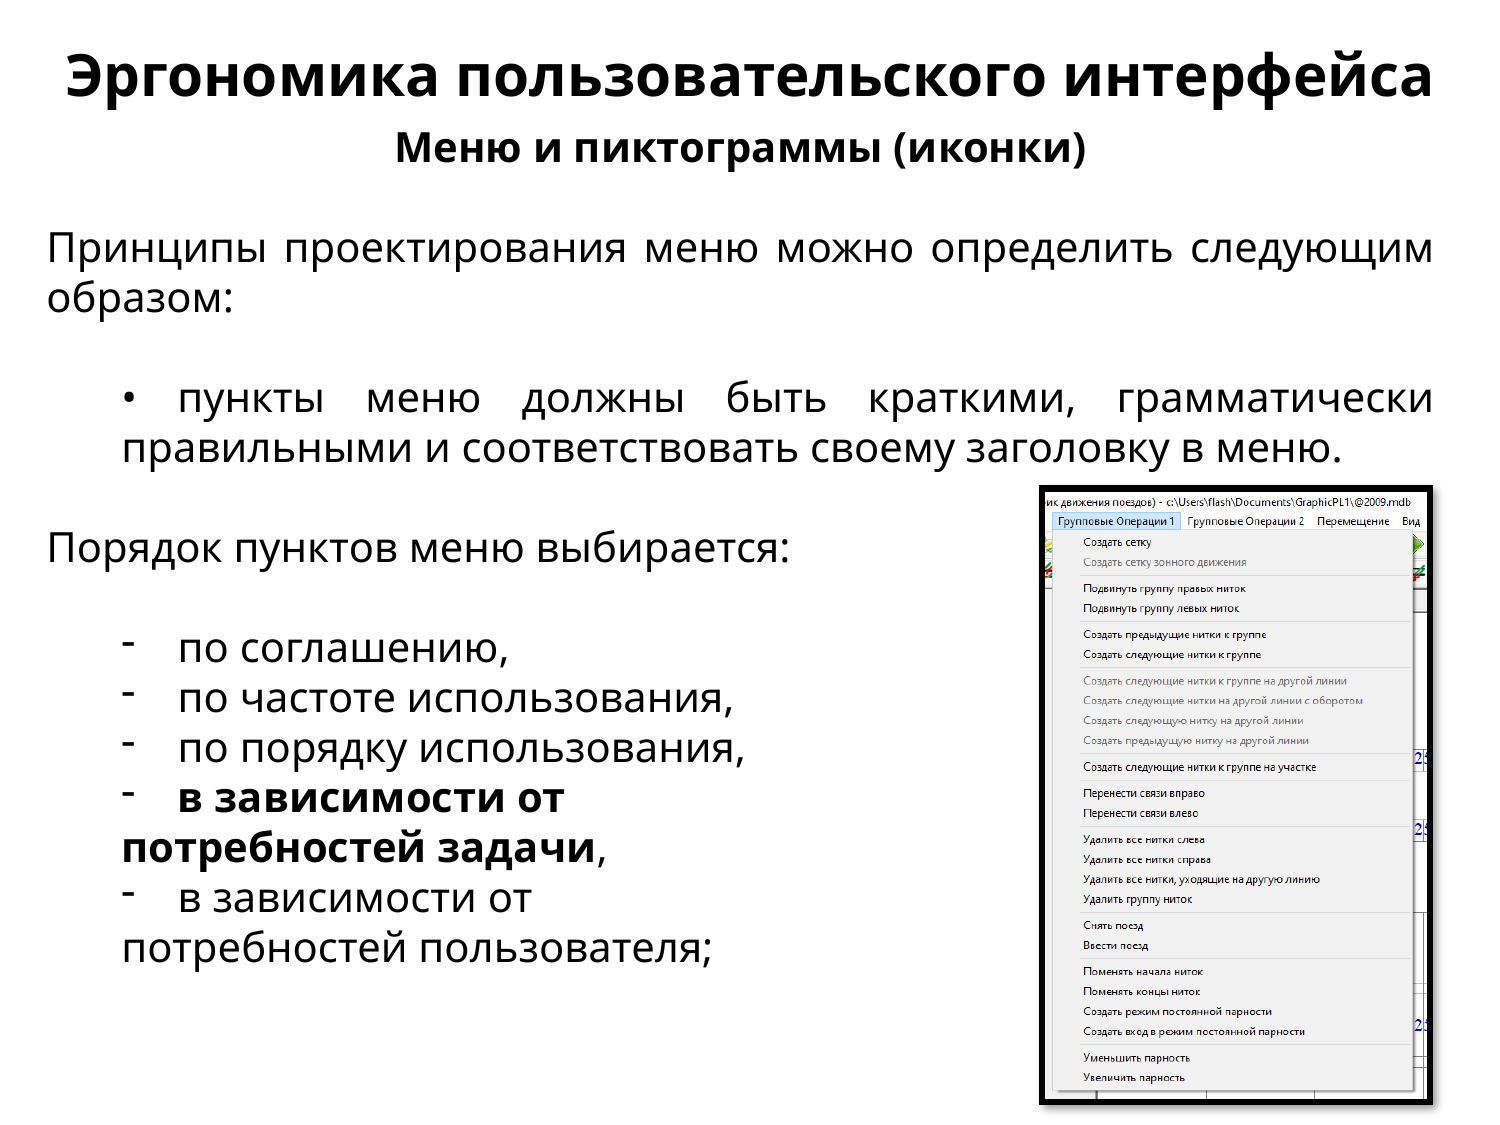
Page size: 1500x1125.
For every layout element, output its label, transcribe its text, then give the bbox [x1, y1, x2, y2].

picture [1045, 491, 1428, 1100]
text_box Эргономика пользовательского интерфейса [17, 30, 1483, 116]
text_box Меню и пиктограммы (иконки) Принципы проектирования меню можно определить сле­дующим образом: • пункты меню должны быть краткими, грамматически правильными и соответствовать своему заголовку в меню. Порядок пунктов меню выбирается: по соглашению, по частоте ис­пользования, по порядку использования, в зависимости от потреб­ностей задачи, в зависимости от потребностей пользователя; [31, 113, 1450, 979]
